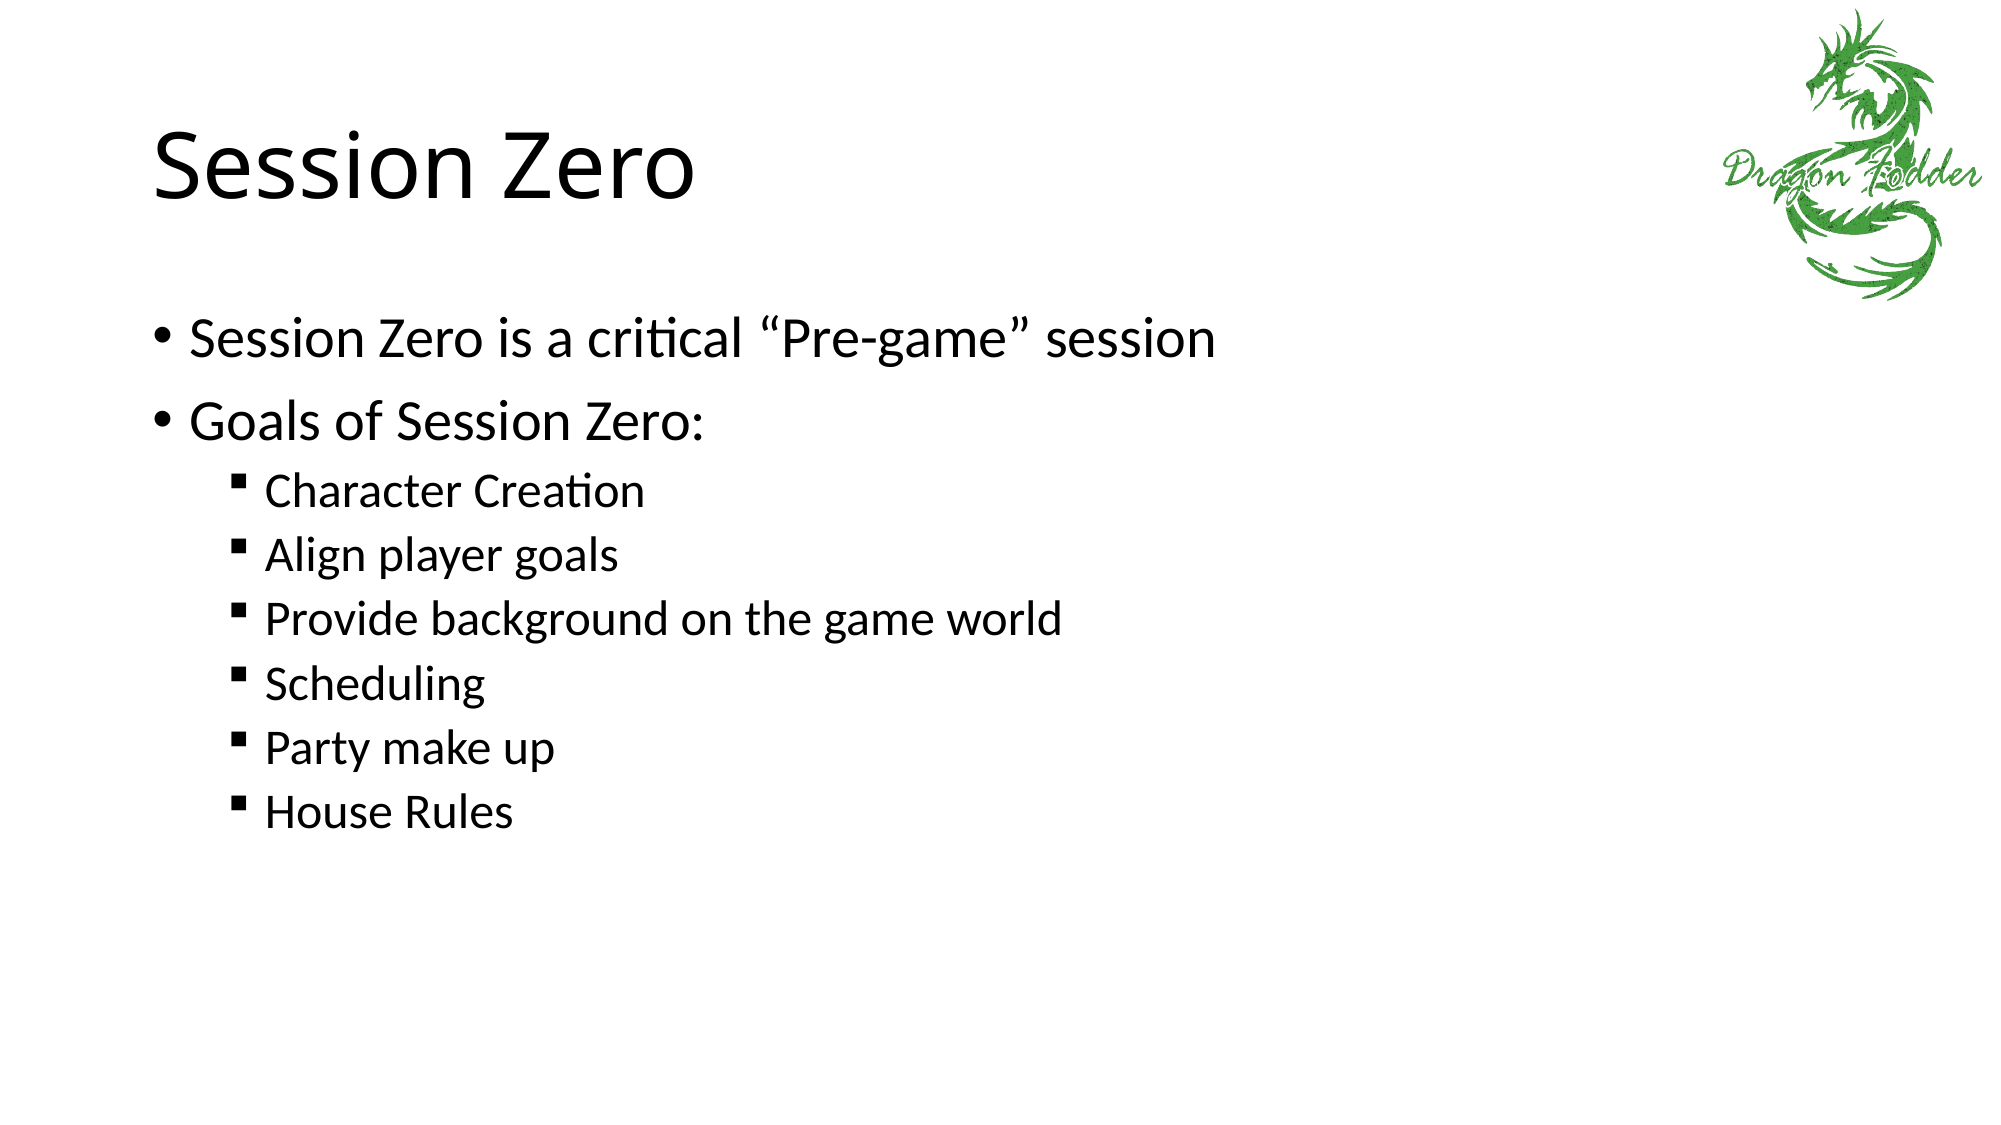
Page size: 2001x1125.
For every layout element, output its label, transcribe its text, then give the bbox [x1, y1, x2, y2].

title Session Zero [137, 59, 1722, 278]
picture [1722, 4, 1983, 301]
list Session Zero is a critical “Pre-game” session Goals of Session Zero: Character Creation Align player goals Provide background on the game world Scheduling Party make up House Rules [137, 299, 1863, 1014]
